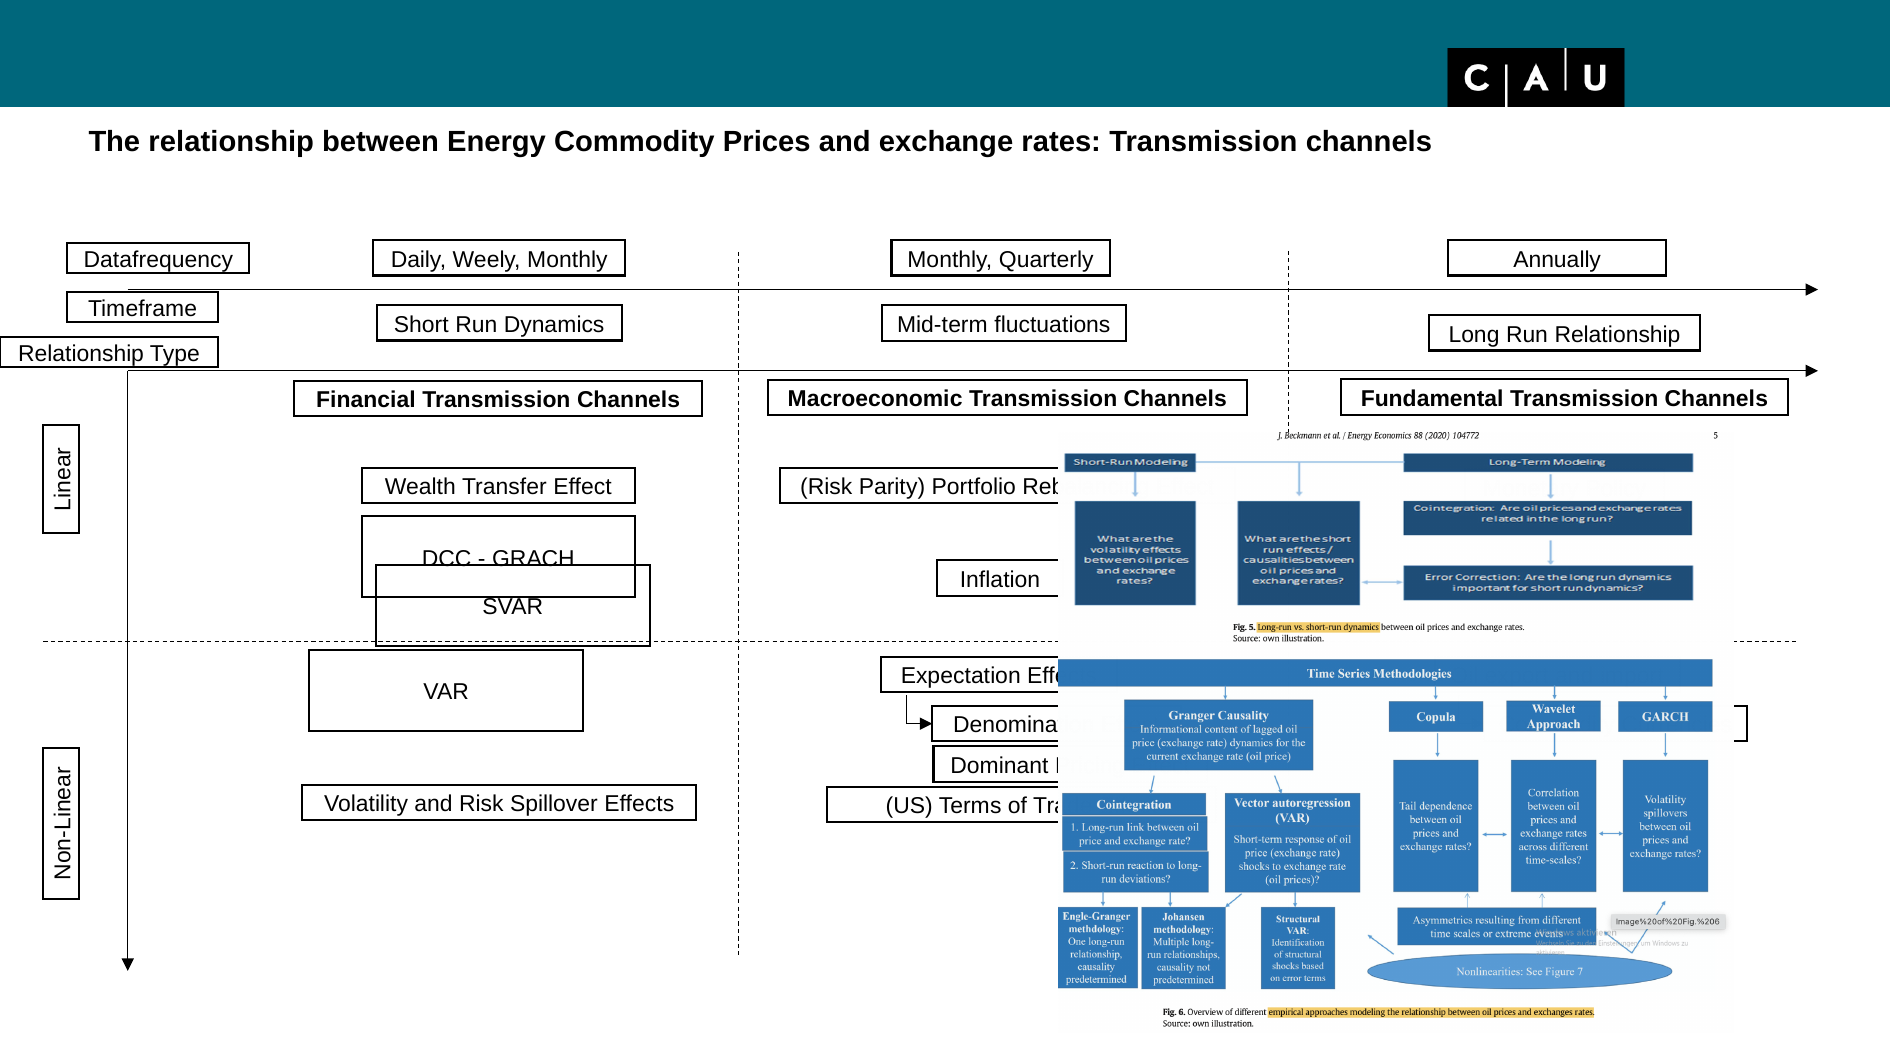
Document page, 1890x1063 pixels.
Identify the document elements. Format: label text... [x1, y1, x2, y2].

text_box Macroeconomic Transmission Channels [767, 379, 1248, 416]
text_box Inflation [936, 559, 1058, 597]
text_box Volatility and Risk Spillover Effects [301, 784, 697, 821]
text_box Timeframe [66, 291, 219, 323]
text_box Daily, Weely, Monthly [372, 239, 626, 277]
text_box Annually [1447, 239, 1667, 277]
picture [1058, 432, 1734, 1033]
text_box (Risk Parity) Portfolio Rebalancing Effect [779, 467, 1058, 504]
text_box Relationship Type [0, 336, 219, 368]
text_box Dominant Pricing Effect [932, 745, 1058, 783]
text_box Long Run Relationship [1428, 314, 1701, 352]
text_box Commodity Currencies [1734, 705, 1748, 742]
text_box Fundamental Transmission Channels [1340, 378, 1789, 416]
text_box Non-Linear [42, 747, 80, 900]
text_box Short Run Dynamics [376, 304, 623, 342]
picture [0, 0, 1890, 107]
text_box The relationship between Energy Commodity Prices and exchange rates: Transmission channels [88, 121, 1743, 167]
text_box Mid-term fluctuations [881, 304, 1127, 342]
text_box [905, 696, 934, 723]
text_box Monthly, Quarterly [890, 239, 1111, 277]
text_box Denomination Effect [931, 705, 1058, 742]
text_box SVAR [375, 642, 651, 647]
text_box DCC - GRACH [361, 515, 636, 598]
text_box Datafrequency [66, 242, 250, 274]
text_box Financial Transmission Channels [293, 380, 703, 417]
text_box Linear [42, 424, 80, 534]
text_box VAR [308, 649, 584, 732]
text_box Wealth Transfer Effect [361, 467, 636, 504]
text_box SVAR [375, 564, 651, 641]
text_box (US) Terms of Trade Effect [826, 786, 1058, 823]
text_box Expectation Effects [880, 656, 1058, 693]
